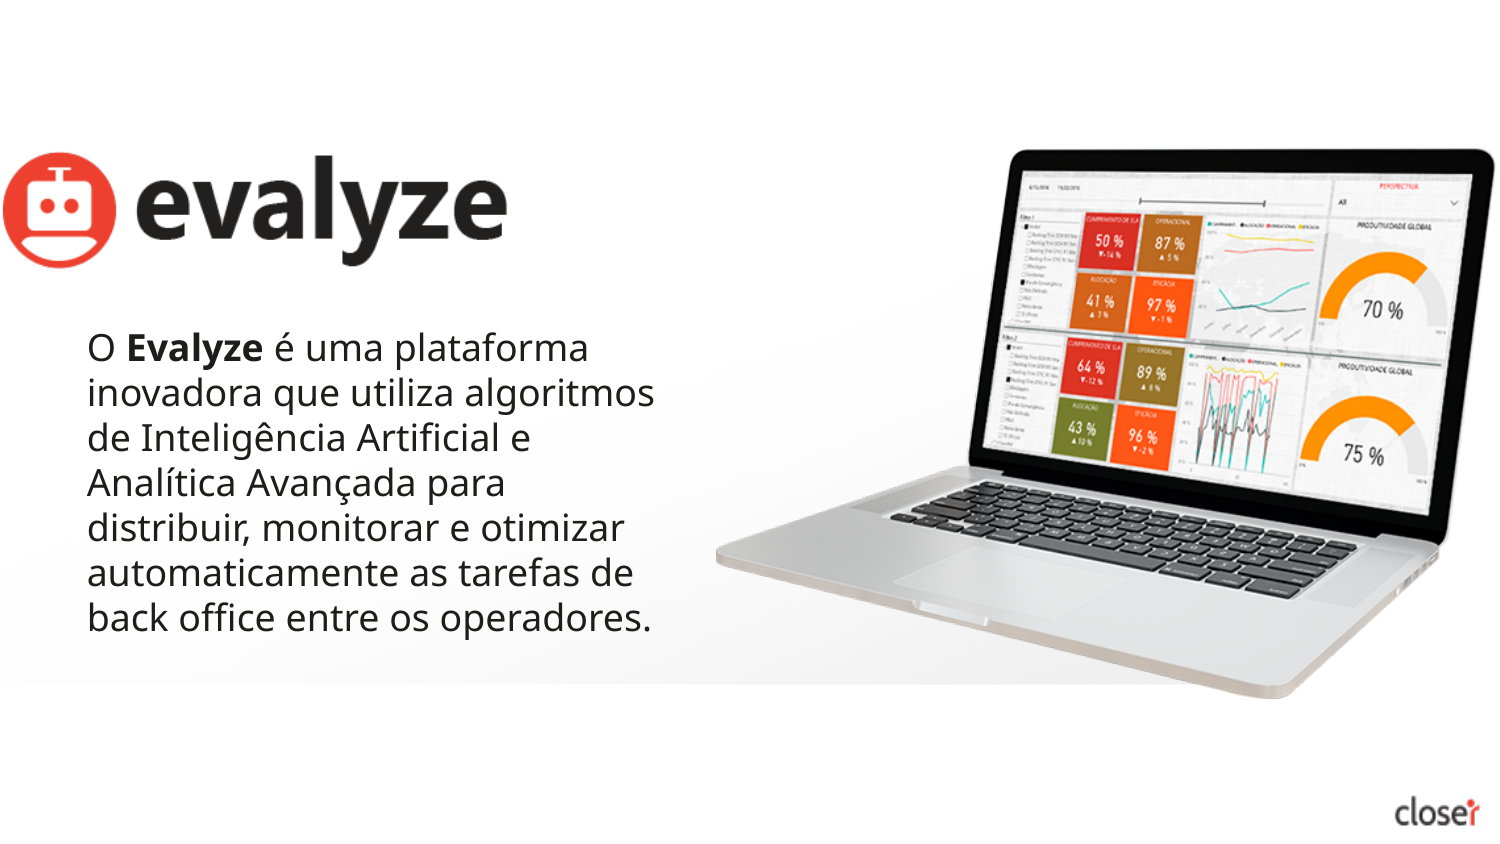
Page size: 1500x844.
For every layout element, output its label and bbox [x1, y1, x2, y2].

picture [0, 136, 1500, 844]
